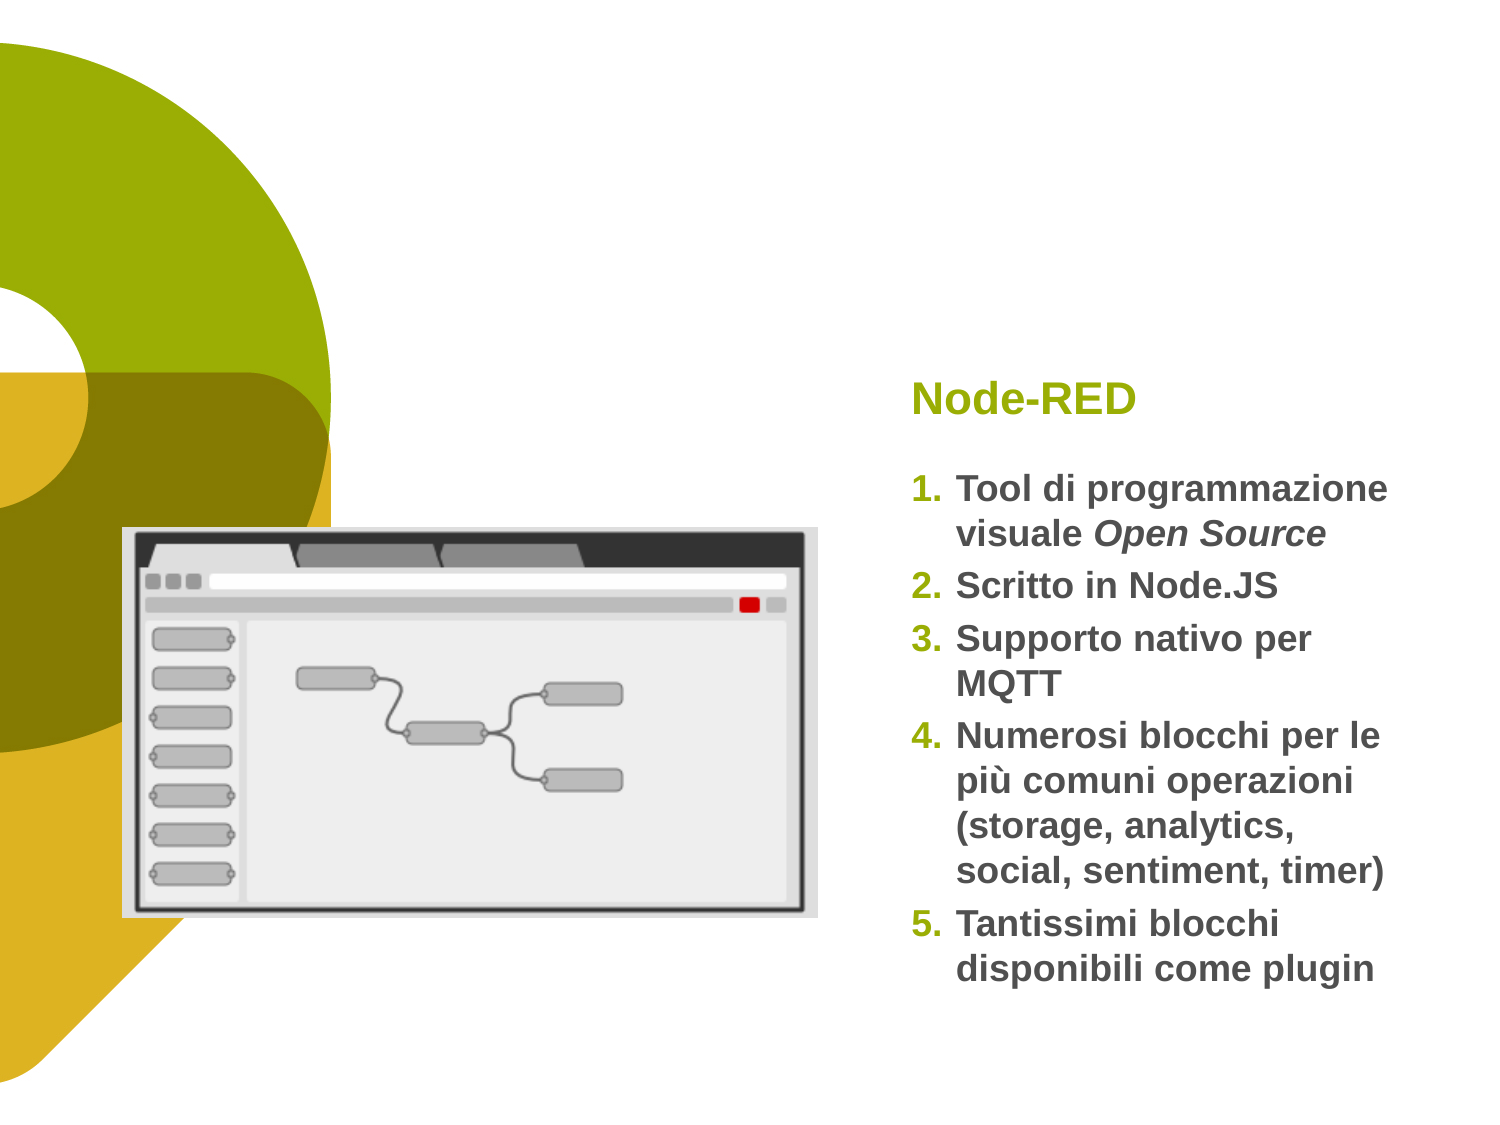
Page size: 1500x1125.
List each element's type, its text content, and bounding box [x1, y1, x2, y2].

picture [0, 1, 818, 1125]
title Node-RED [896, 361, 1412, 454]
list Tool di programmazione visuale Open Source Scritto in Node.JS Supporto nativo per MQTT Numerosi blocchi per le più comuni operazioni (storage, analytics, social, sentiment, timer) Tantissimi blocchi disponibili come plugin [896, 456, 1412, 1035]
